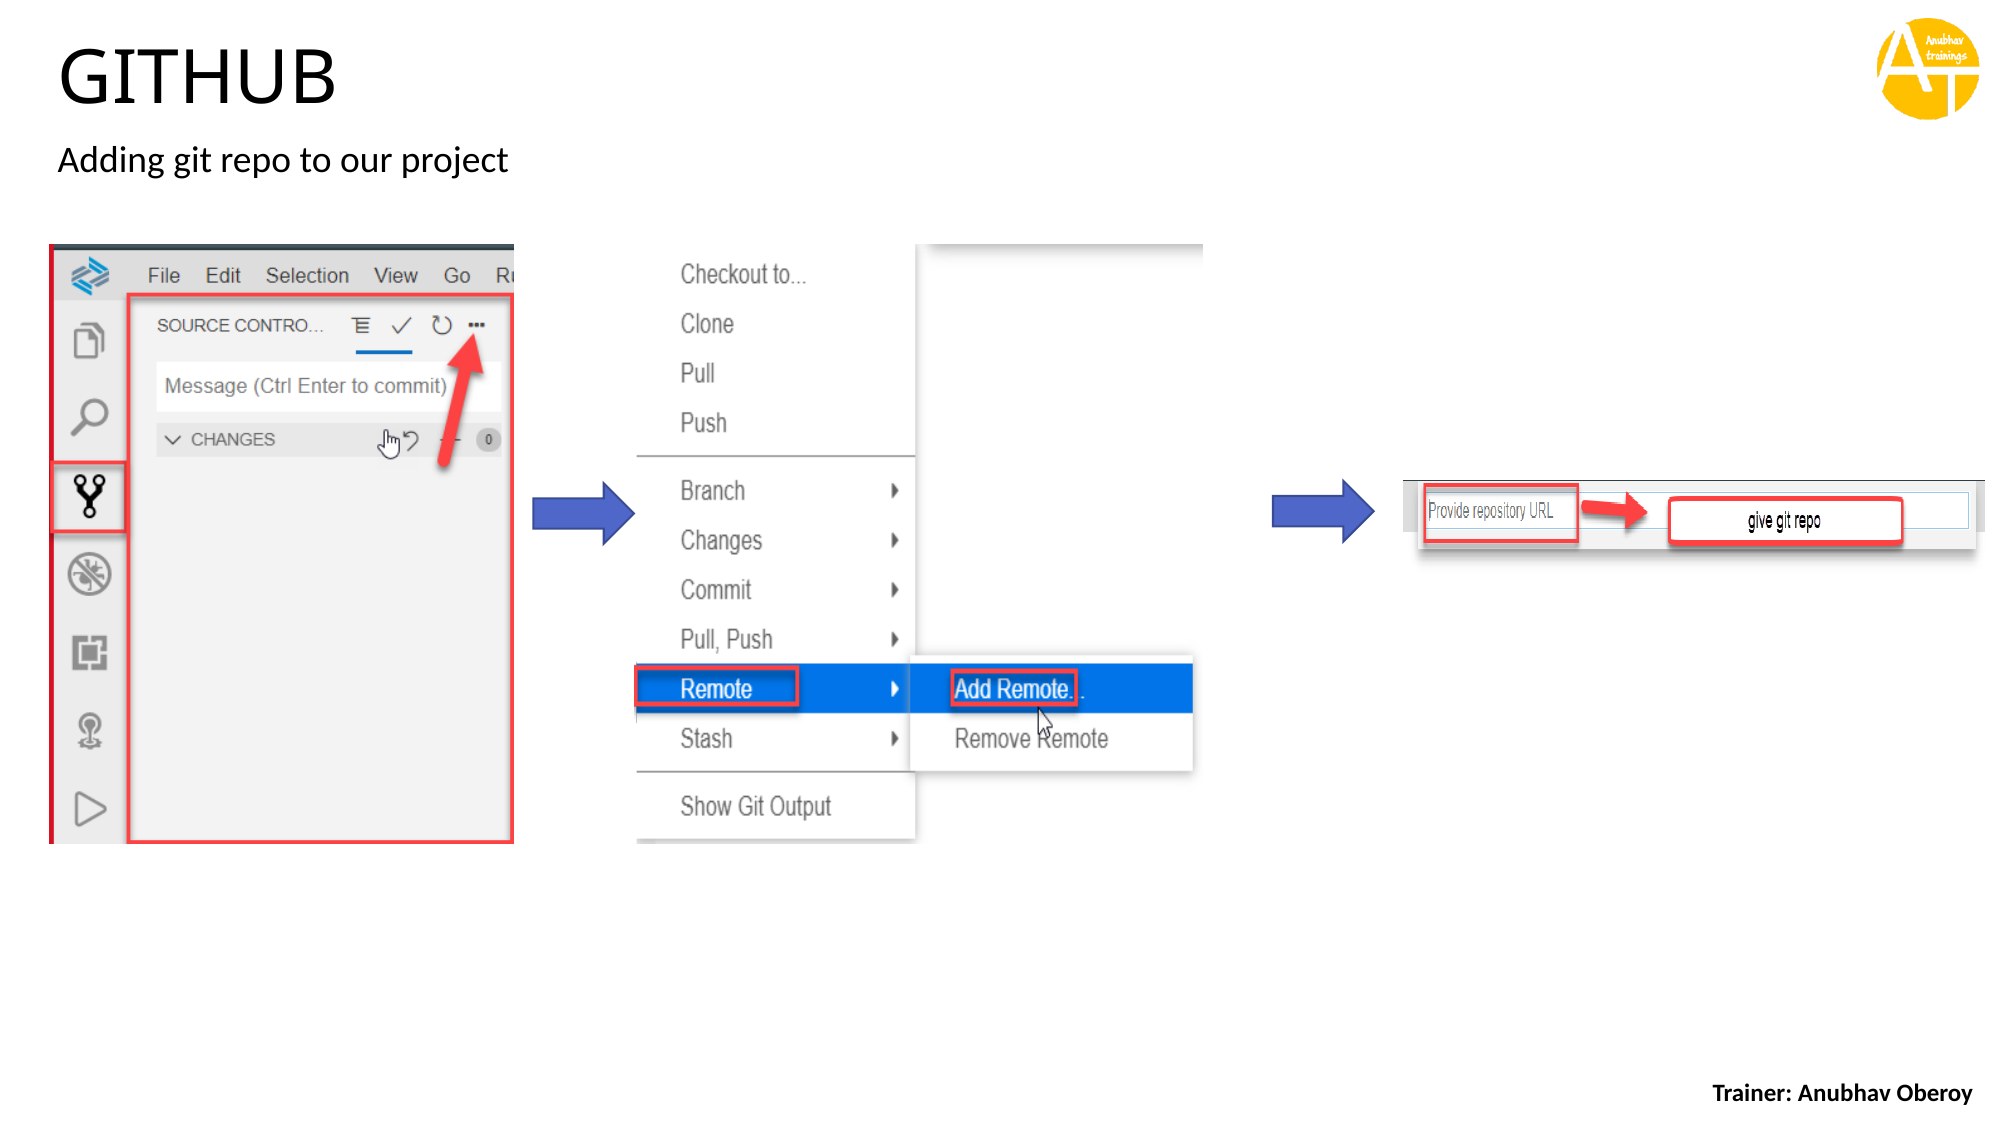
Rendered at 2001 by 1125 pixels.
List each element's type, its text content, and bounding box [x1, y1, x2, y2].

text_box [532, 480, 633, 547]
picture [1402, 480, 1985, 574]
picture [1866, 11, 1985, 128]
picture [49, 244, 514, 844]
text_box [1271, 478, 1376, 544]
picture [633, 244, 1203, 844]
text_box Adding git repo to our project [42, 127, 1492, 188]
footer Trainer: Anubhav Oberoy [1660, 1074, 2000, 1108]
text_box GITHUB [42, 30, 1896, 148]
